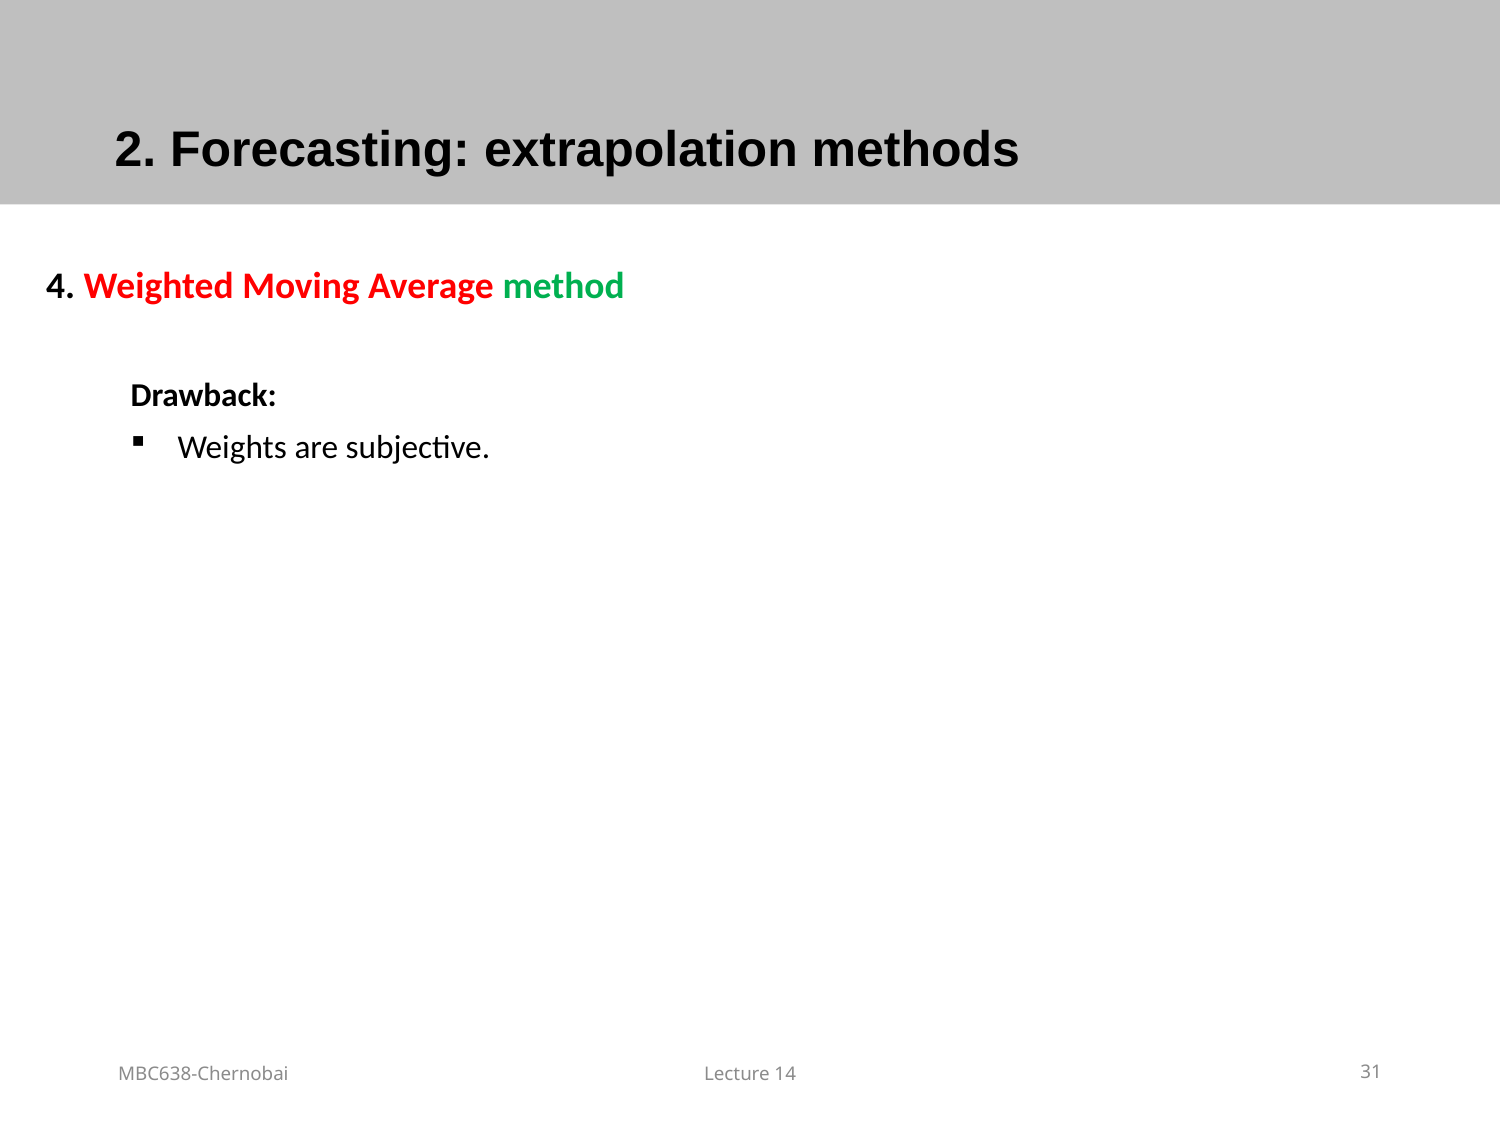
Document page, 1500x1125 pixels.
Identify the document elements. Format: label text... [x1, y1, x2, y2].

slide_number 31 [1059, 1042, 1397, 1103]
list 4. Weighted Moving Average method Drawback: Weights are subjective. [31, 258, 1469, 1088]
slide_number MBC638-Chernobai [103, 1042, 441, 1103]
text_box [0, 0, 1500, 205]
footer Lecture 14 [496, 1042, 1004, 1103]
title 2. Forecasting: extrapolation methods [99, 41, 1394, 259]
